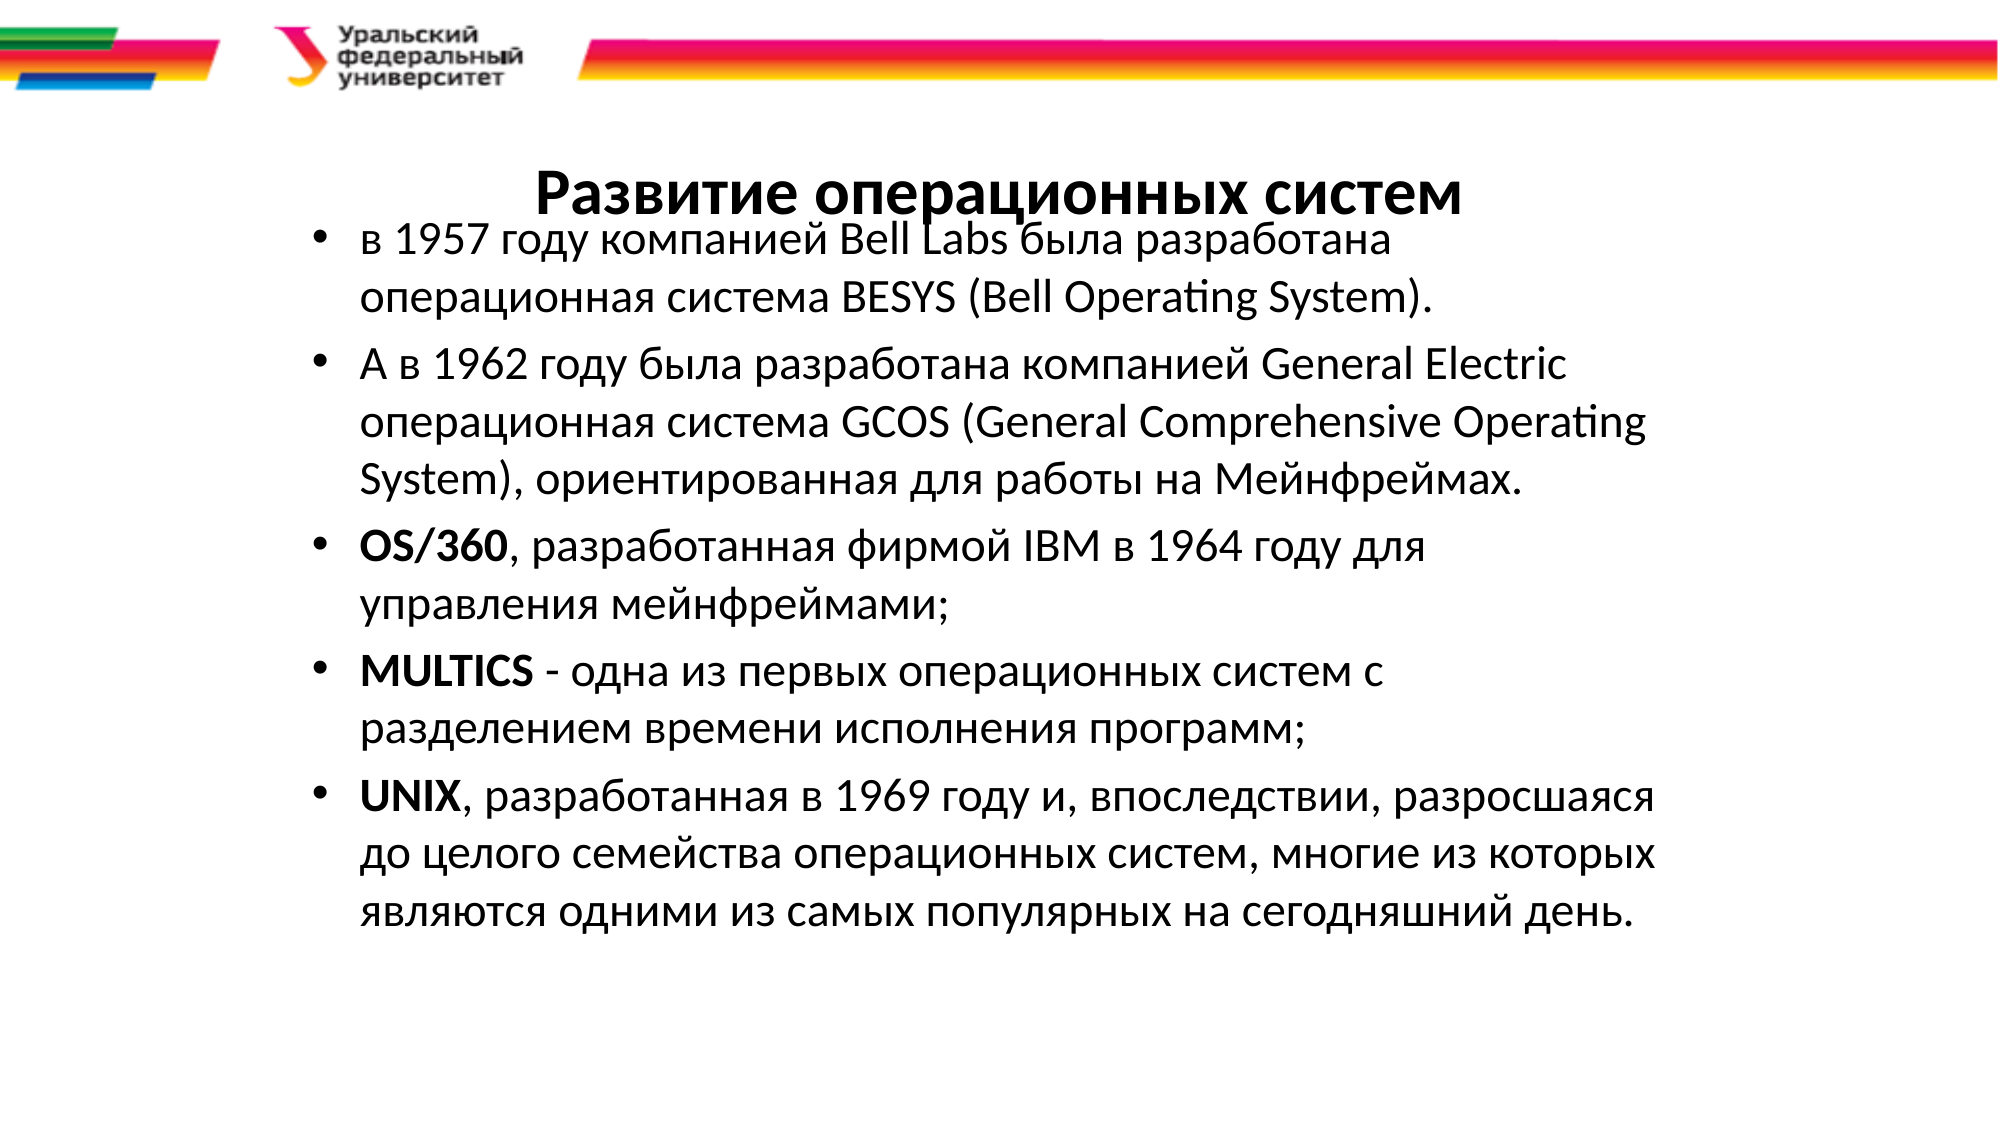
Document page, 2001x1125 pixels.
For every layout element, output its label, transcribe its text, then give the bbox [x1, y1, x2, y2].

picture [0, 0, 2000, 105]
list в 1957 году компанией Bell Labs была разработана операционная система BESYS (Bell Operating System). А в 1962 году была разработана компанией General Electric операционная система GCOS (General Comprehensive Operating System), ориентированная для работы на Мейнфреймах. OS/360, разработанная фирмой IBM в 1964 году для управления мейнфреймами; MULTICS - одна из первых операционных систем с разделением времени исполнения программ; UNIX, разработанная в 1969 году и, впоследствии, разросшаяся до целого семейства операционных систем, многие из которых являются одними из самых популярных на сегодняшний день. [296, 199, 1675, 1067]
title Развитие операционных систем [99, 93, 1900, 282]
